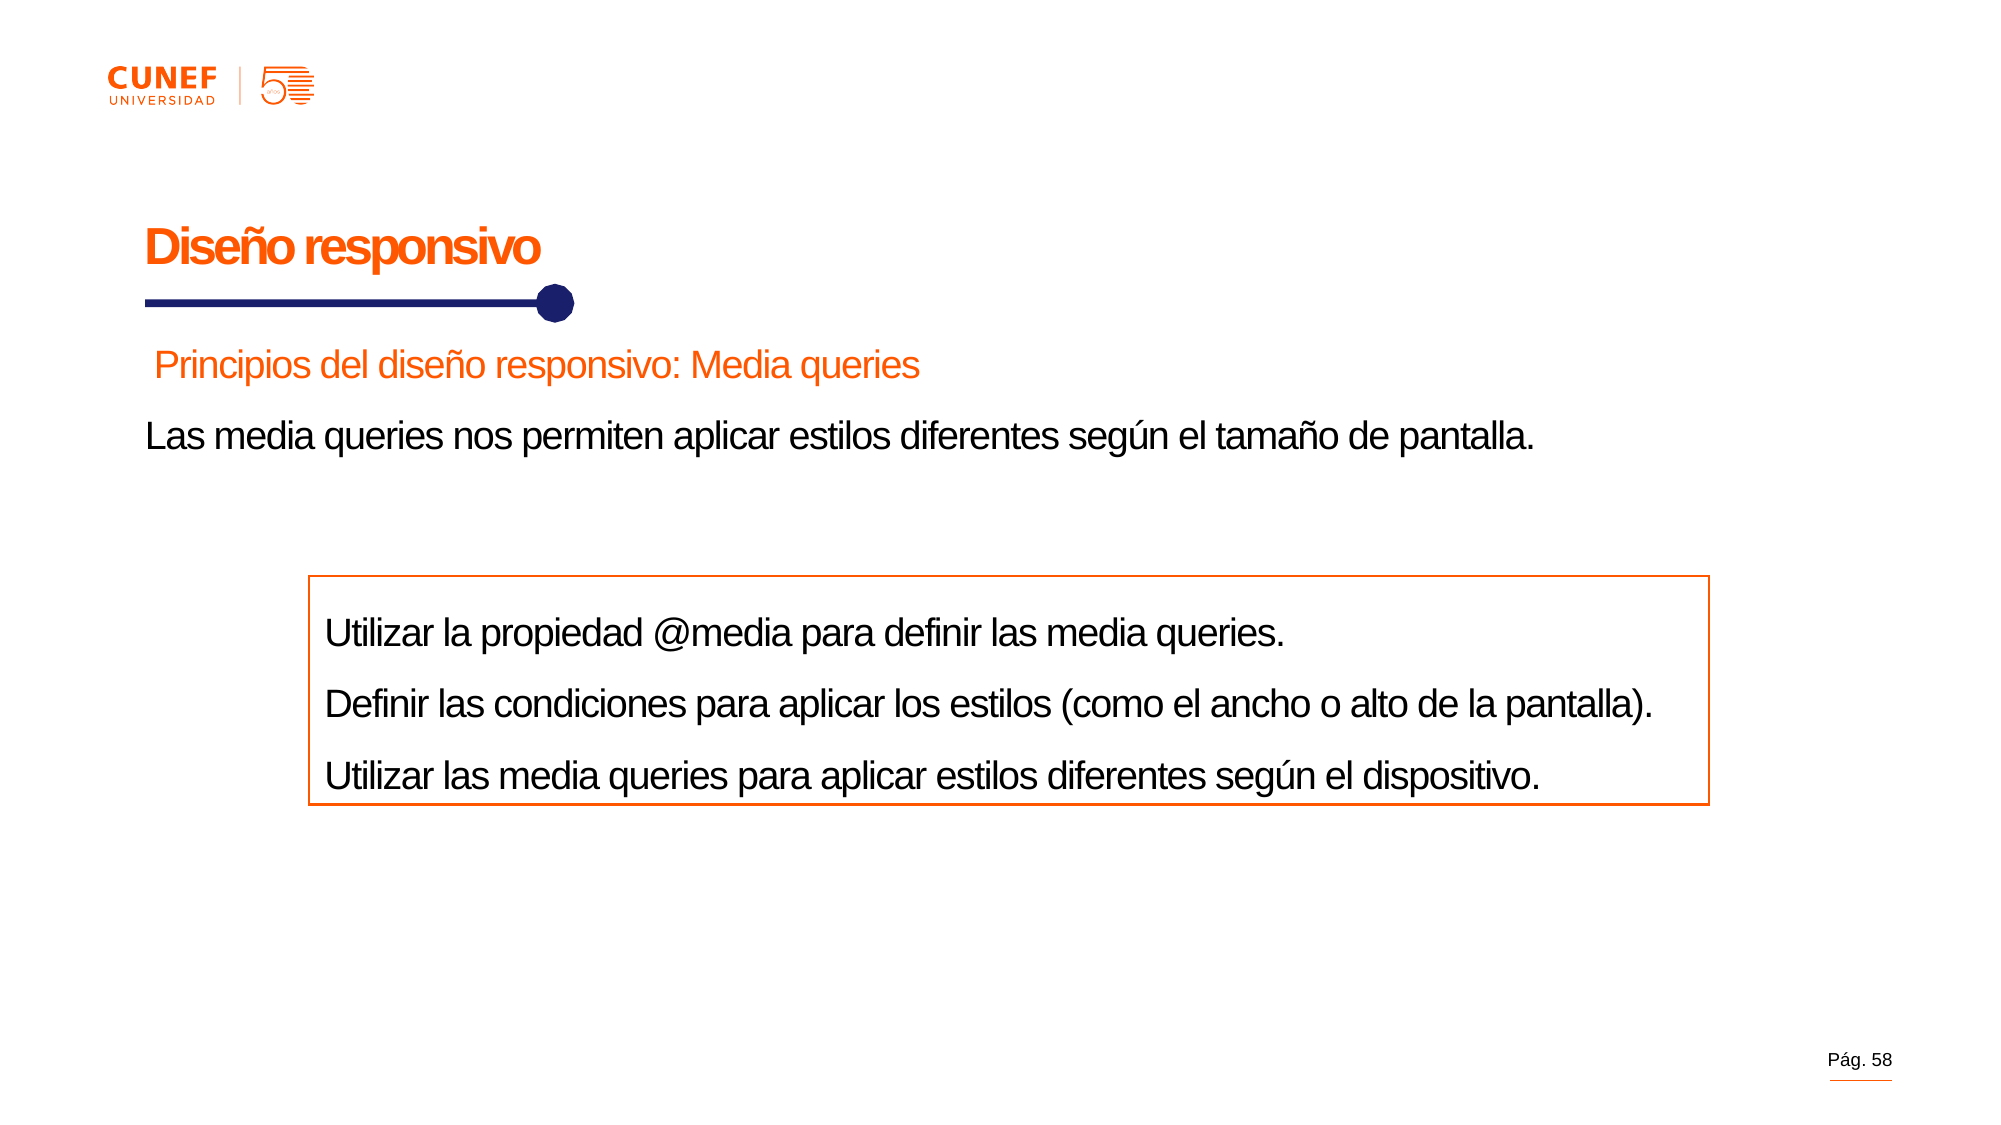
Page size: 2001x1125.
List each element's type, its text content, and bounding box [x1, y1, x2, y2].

text_box Principios del diseño responsivo: Media queries Las media queries nos permiten aplicar estilos diferentes según el tamaño de pantalla. [145, 315, 1874, 529]
text_box [145, 292, 566, 314]
picture [108, 66, 314, 105]
text_box Utilizar la propiedad @media para definir las media queries. Definir las condiciones para aplicar los estilos (como el ancho o alto de la pantalla). Utilizar las media queries para aplicar estilos diferentes según el dispositivo. [308, 575, 1710, 806]
text_box Diseño responsivo [145, 178, 1238, 276]
